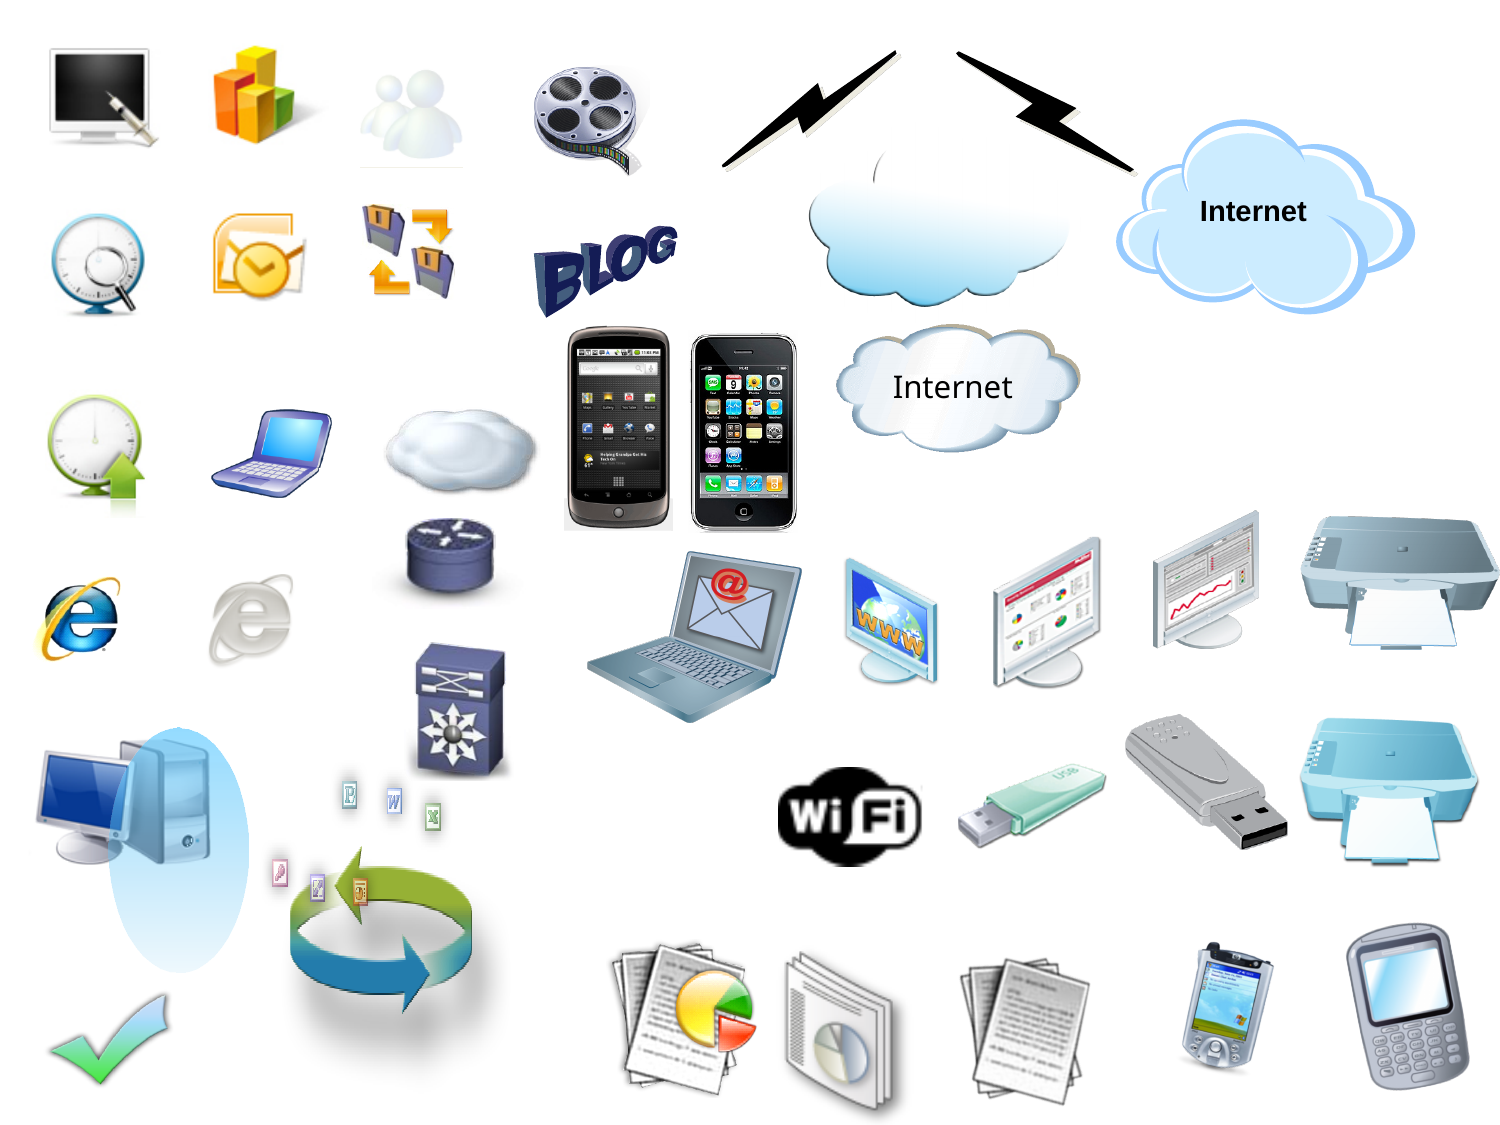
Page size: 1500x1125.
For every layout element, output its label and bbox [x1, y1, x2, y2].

picture [708, 74, 1146, 325]
picture [359, 66, 464, 168]
picture [563, 322, 673, 531]
picture [31, 572, 126, 666]
picture [183, 176, 319, 326]
picture [404, 636, 514, 781]
picture [688, 330, 798, 534]
picture [1173, 939, 1278, 1081]
picture [372, 518, 526, 609]
picture [211, 408, 332, 499]
picture [841, 554, 940, 689]
picture [1341, 910, 1475, 1096]
picture [208, 32, 330, 160]
picture [525, 54, 650, 179]
picture [1298, 715, 1482, 871]
picture [1300, 516, 1500, 650]
picture [47, 35, 168, 156]
picture [25, 706, 224, 906]
text_box [533, 225, 679, 320]
picture [587, 550, 802, 723]
text_box [108, 726, 512, 1094]
text_box [1115, 119, 1416, 315]
picture [43, 207, 161, 326]
picture [1125, 714, 1288, 850]
text_box [834, 324, 1082, 454]
picture [955, 762, 1107, 850]
picture [375, 403, 551, 499]
picture [1153, 509, 1259, 650]
picture [992, 533, 1105, 694]
picture [774, 914, 1138, 1125]
picture [43, 988, 108, 1089]
picture [45, 389, 148, 518]
picture [769, 766, 923, 867]
picture [204, 574, 299, 669]
text_box [359, 199, 474, 304]
picture [605, 939, 761, 1098]
